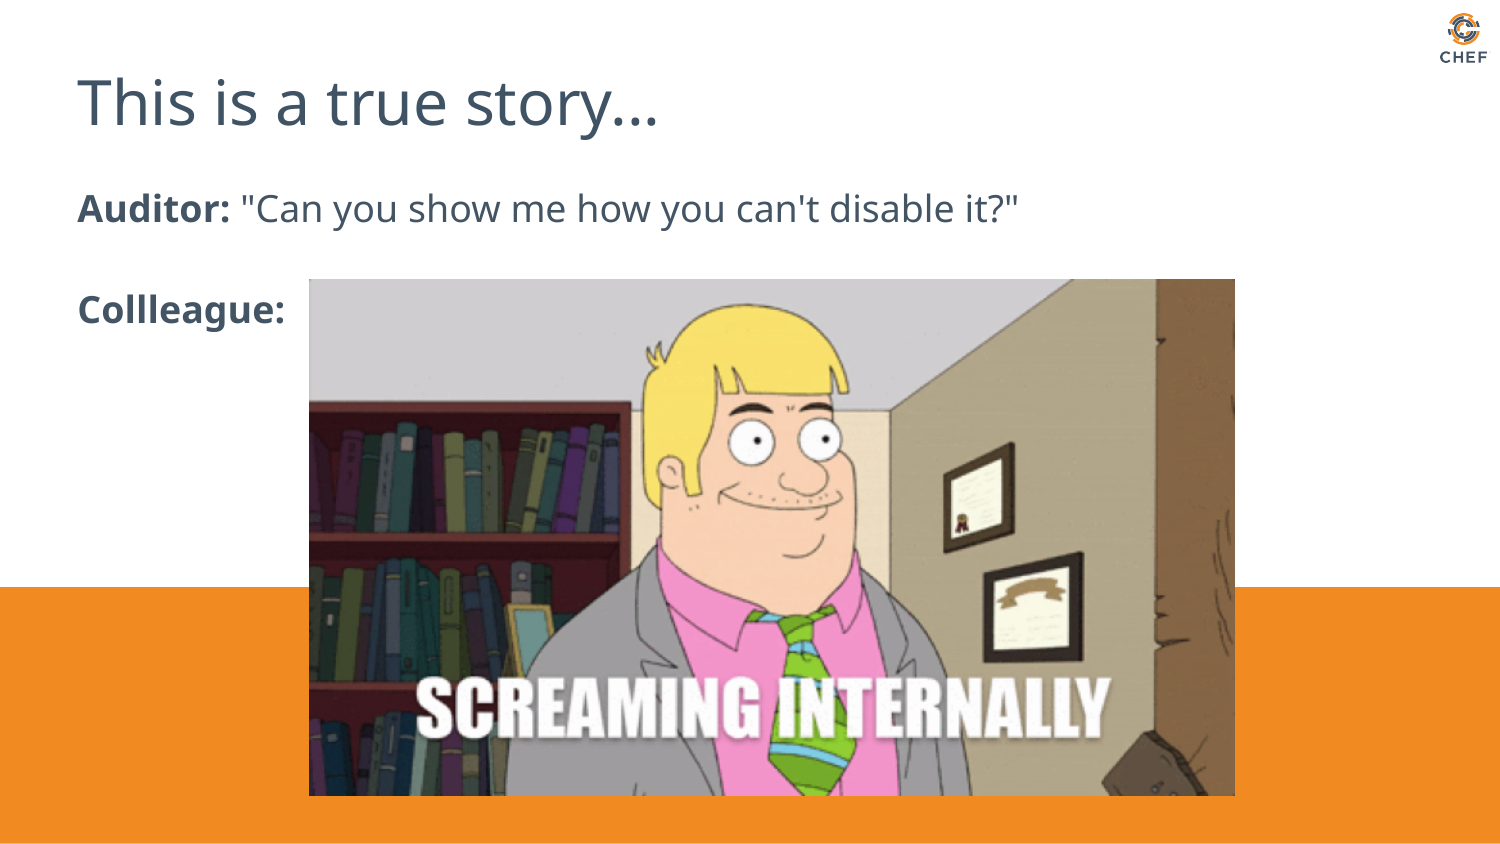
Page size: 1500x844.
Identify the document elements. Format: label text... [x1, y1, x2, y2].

list Auditor: "Can you show me how you can't disable it?" Collleague: [62, 174, 1438, 538]
picture [309, 278, 1236, 796]
title This is a true story... [62, 56, 1438, 125]
picture [1440, 13, 1491, 63]
